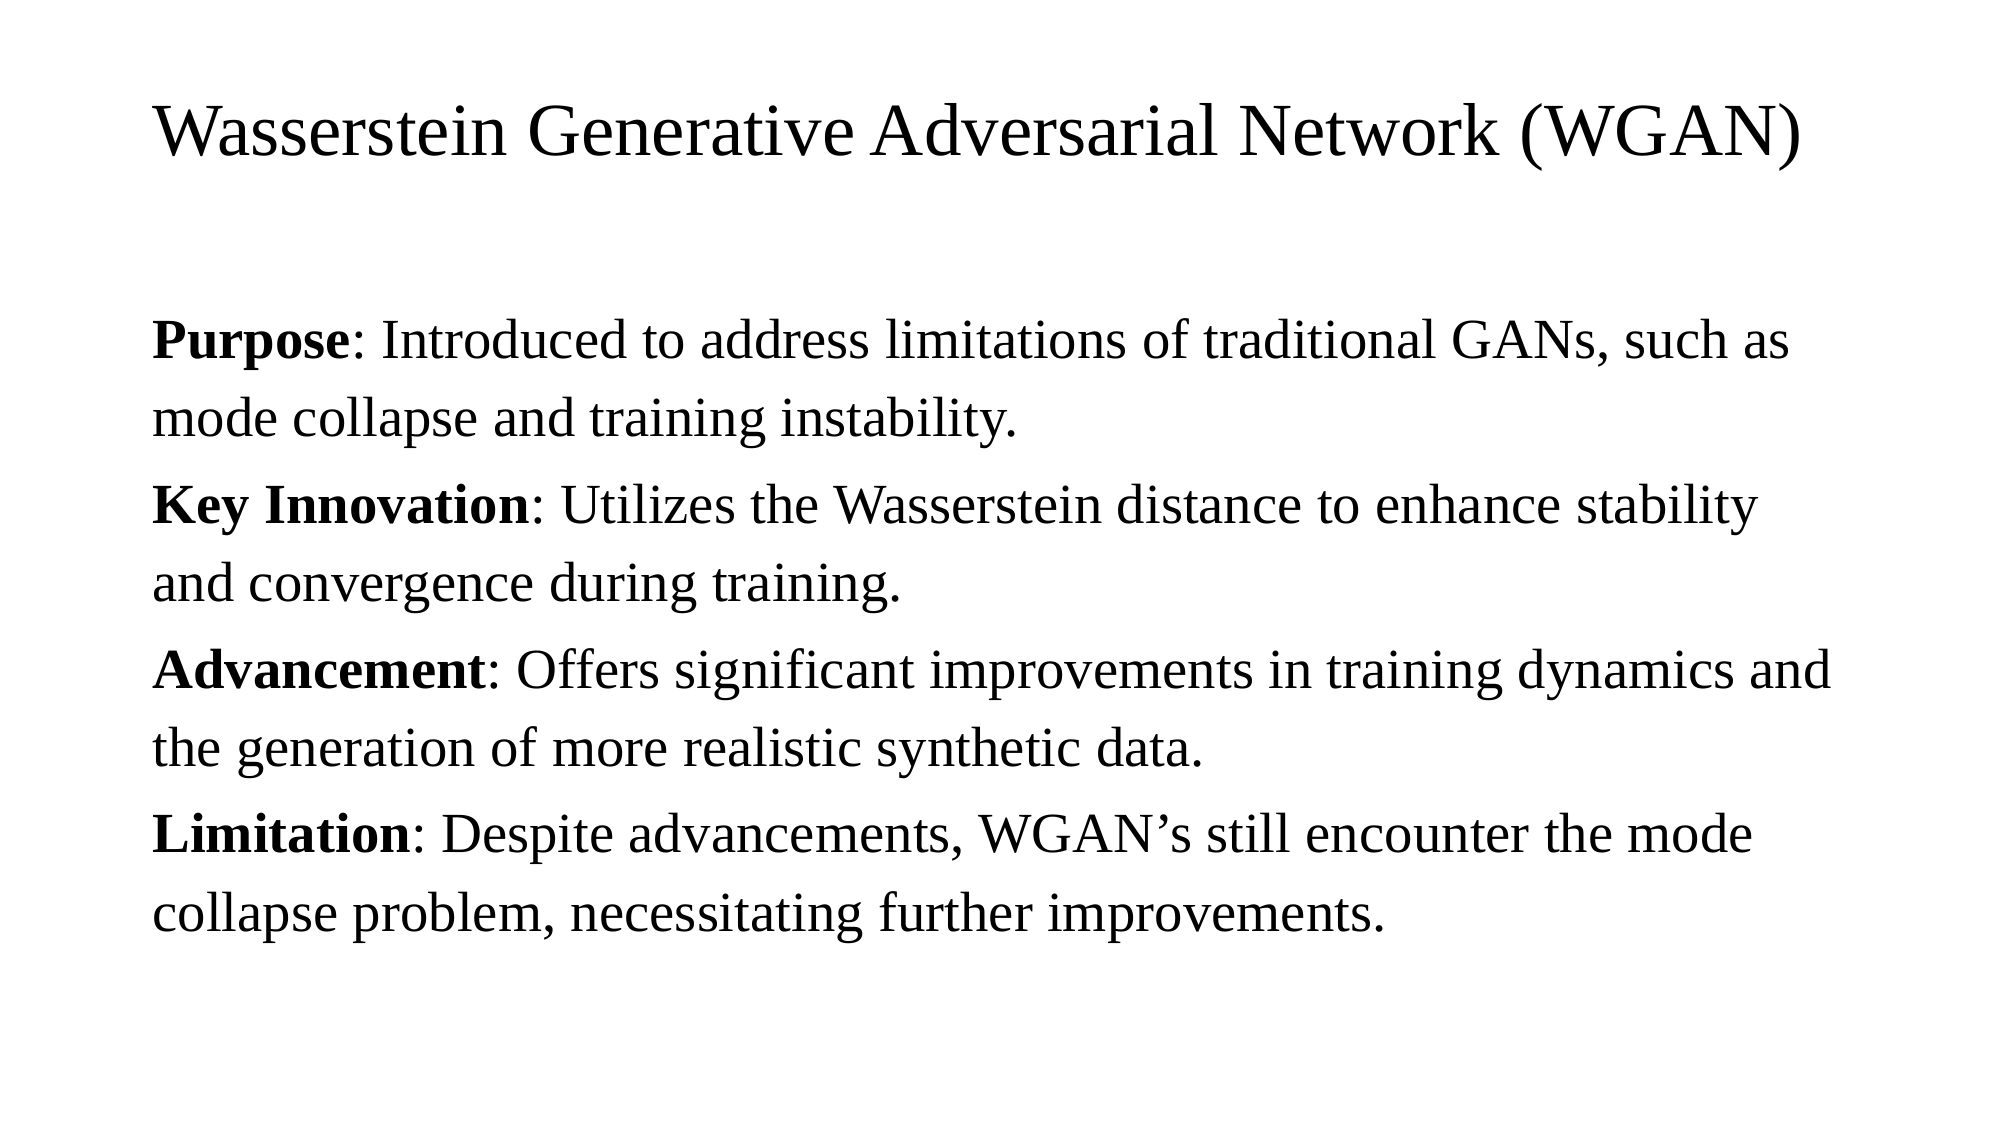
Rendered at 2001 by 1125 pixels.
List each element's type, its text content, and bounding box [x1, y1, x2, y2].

title Wasserstein Generative Adversarial Network (WGAN) [137, 59, 1863, 248]
list Purpose: Introduced to address limitations of traditional GANs, such as mode collapse and training instability. Key Innovation: Utilizes the Wasserstein distance to enhance stability and convergence during training. Advancement: Offers significant improvements in training dynamics and the generation of more realistic synthetic data. Limitation: Despite advancements, WGAN’s still encounter the mode collapse problem, necessitating further improvements. [137, 248, 1863, 963]
